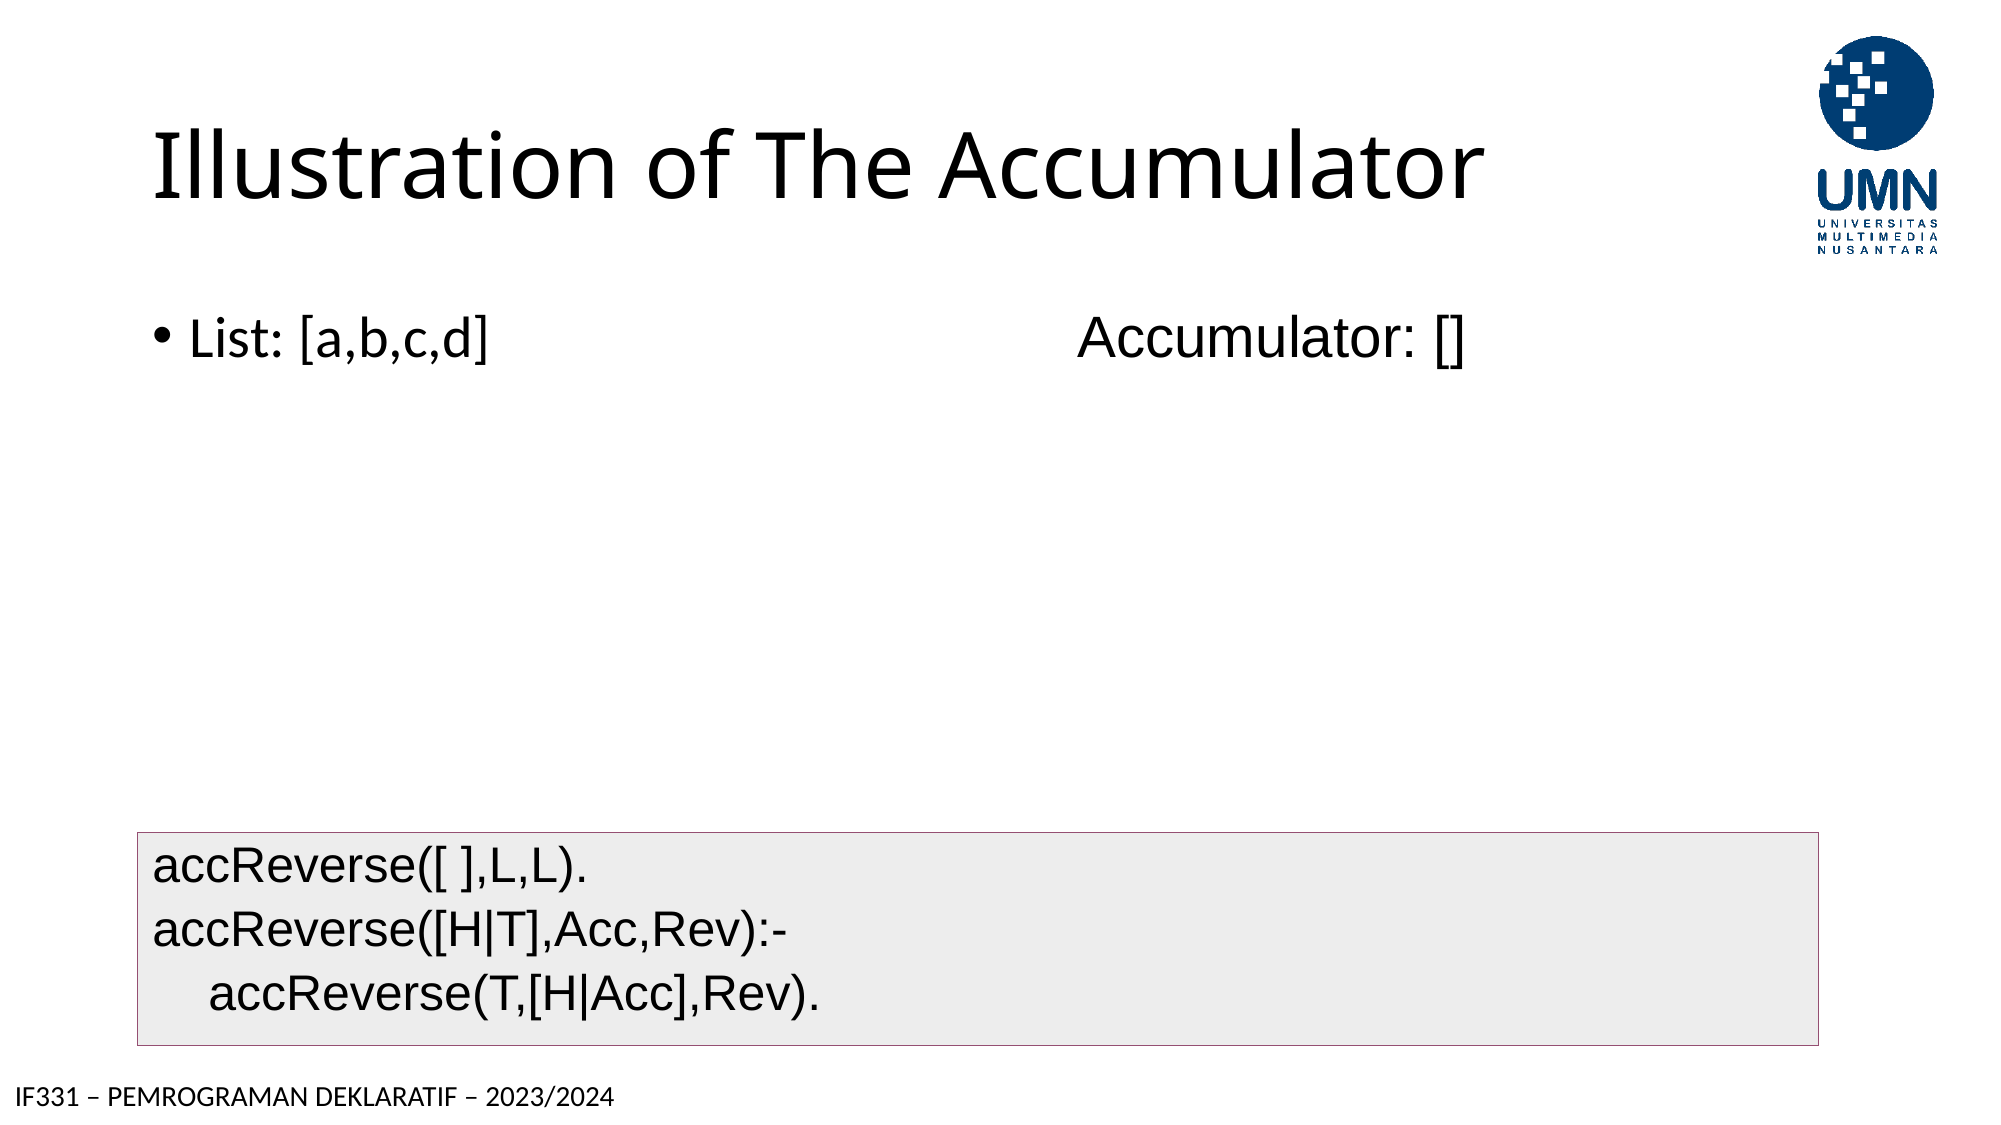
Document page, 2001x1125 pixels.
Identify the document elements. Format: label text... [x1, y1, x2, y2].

text_box accReverse([ ],L,L). accReverse([H|T],Acc,Rev):- accReverse(T,[H|Acc],Rev). [137, 832, 1819, 1046]
text_box IF331 – PEMROGRAMAN DEKLARATIF – 2023/2024 [0, 1069, 2000, 1120]
text_box Accumulator: [] [1062, 299, 1819, 832]
list List: [a,b,c,d] [137, 299, 894, 832]
title Illustration of The Accumulator [137, 59, 1863, 278]
picture [1818, 36, 1937, 254]
